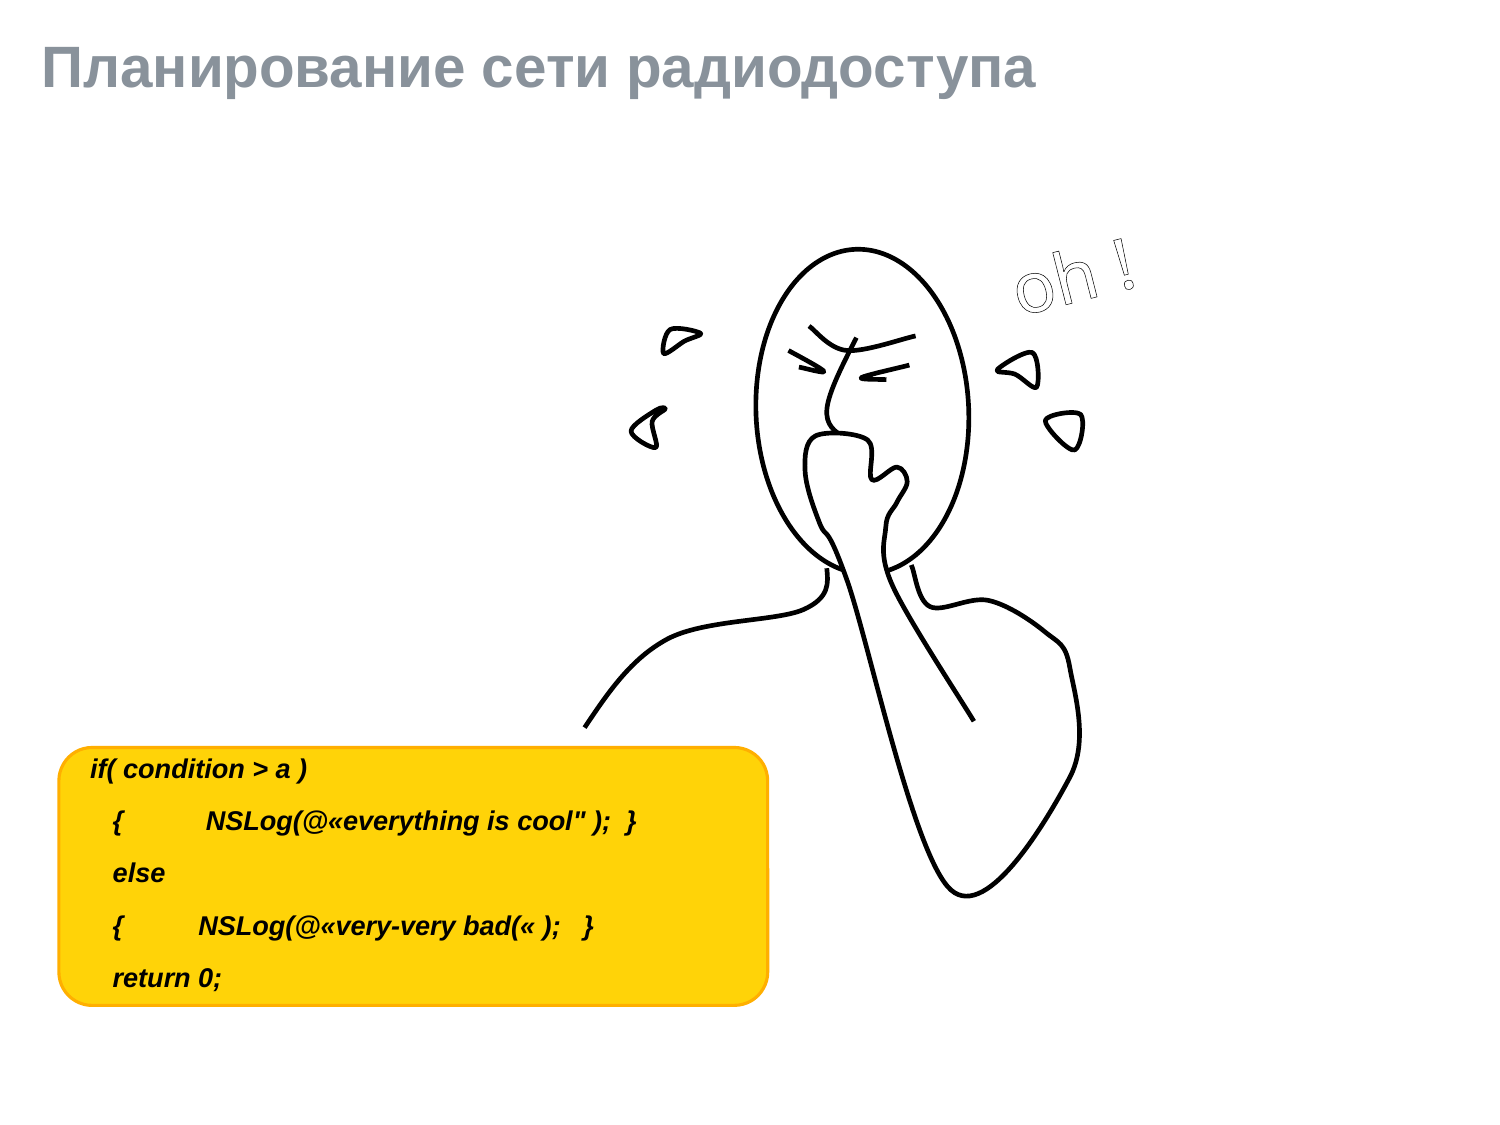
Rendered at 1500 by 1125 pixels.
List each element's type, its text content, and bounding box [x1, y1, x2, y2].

text_box if( condition > a ) { NSLog(@«everything is cool" ); } else { NSLog(@«very-very bad(« ); } return 0; [82, 747, 733, 1001]
text_box [58, 749, 768, 1006]
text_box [584, 214, 1177, 897]
title Планирование сети радиодоступа [41, 36, 1459, 174]
